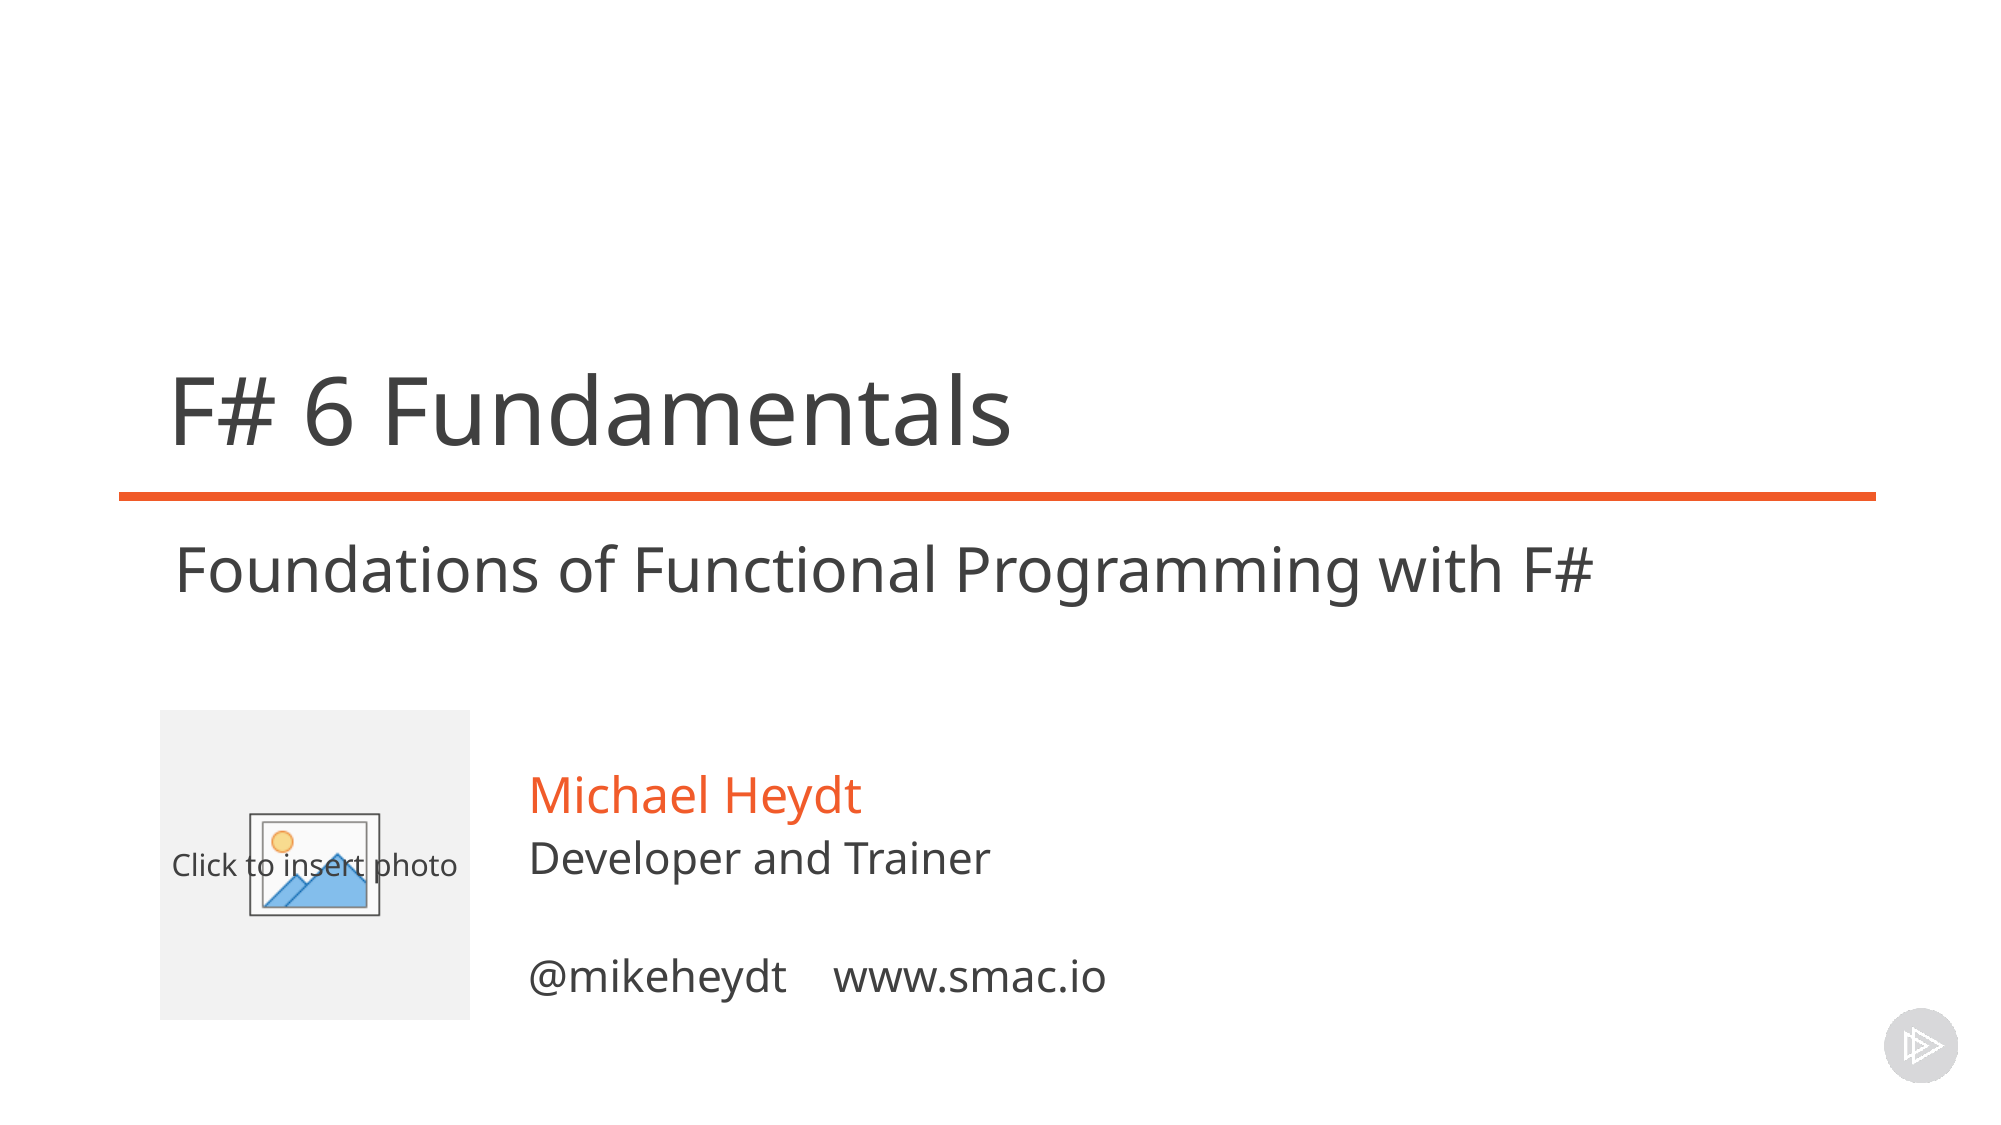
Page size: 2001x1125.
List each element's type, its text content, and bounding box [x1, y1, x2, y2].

title printf / printfn [1884, 1008, 1958, 1083]
list Developer and Trainer [513, 822, 1561, 898]
list Michael Heydt [513, 756, 1561, 822]
list Foundations of Functional Programming with F# [159, 522, 1837, 613]
list @mikeheydt www.smac.io [513, 929, 1561, 1020]
picture [159, 709, 470, 1020]
list F# 6 Fundamentals [152, 87, 1837, 472]
